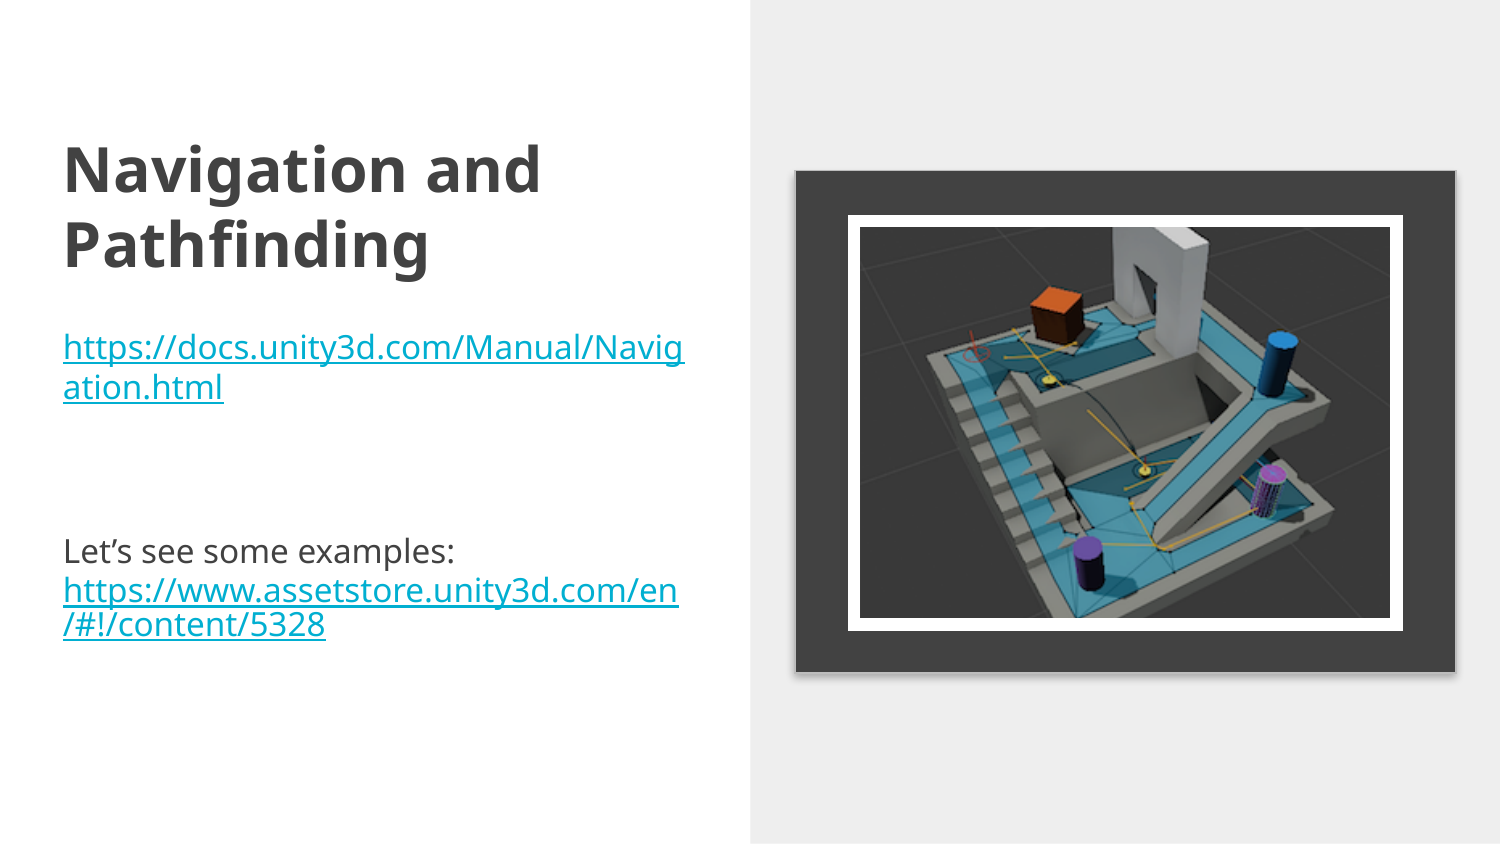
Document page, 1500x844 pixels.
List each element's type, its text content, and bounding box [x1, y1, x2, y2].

picture [859, 227, 1391, 619]
list https://docs.unity3d.com/Manual/Navigation.html Let’s see some examples: https://www.assetstore.unity3d.com/en/#!/content/5328 [47, 304, 701, 727]
title Navigation and Pathfinding [47, 66, 701, 295]
